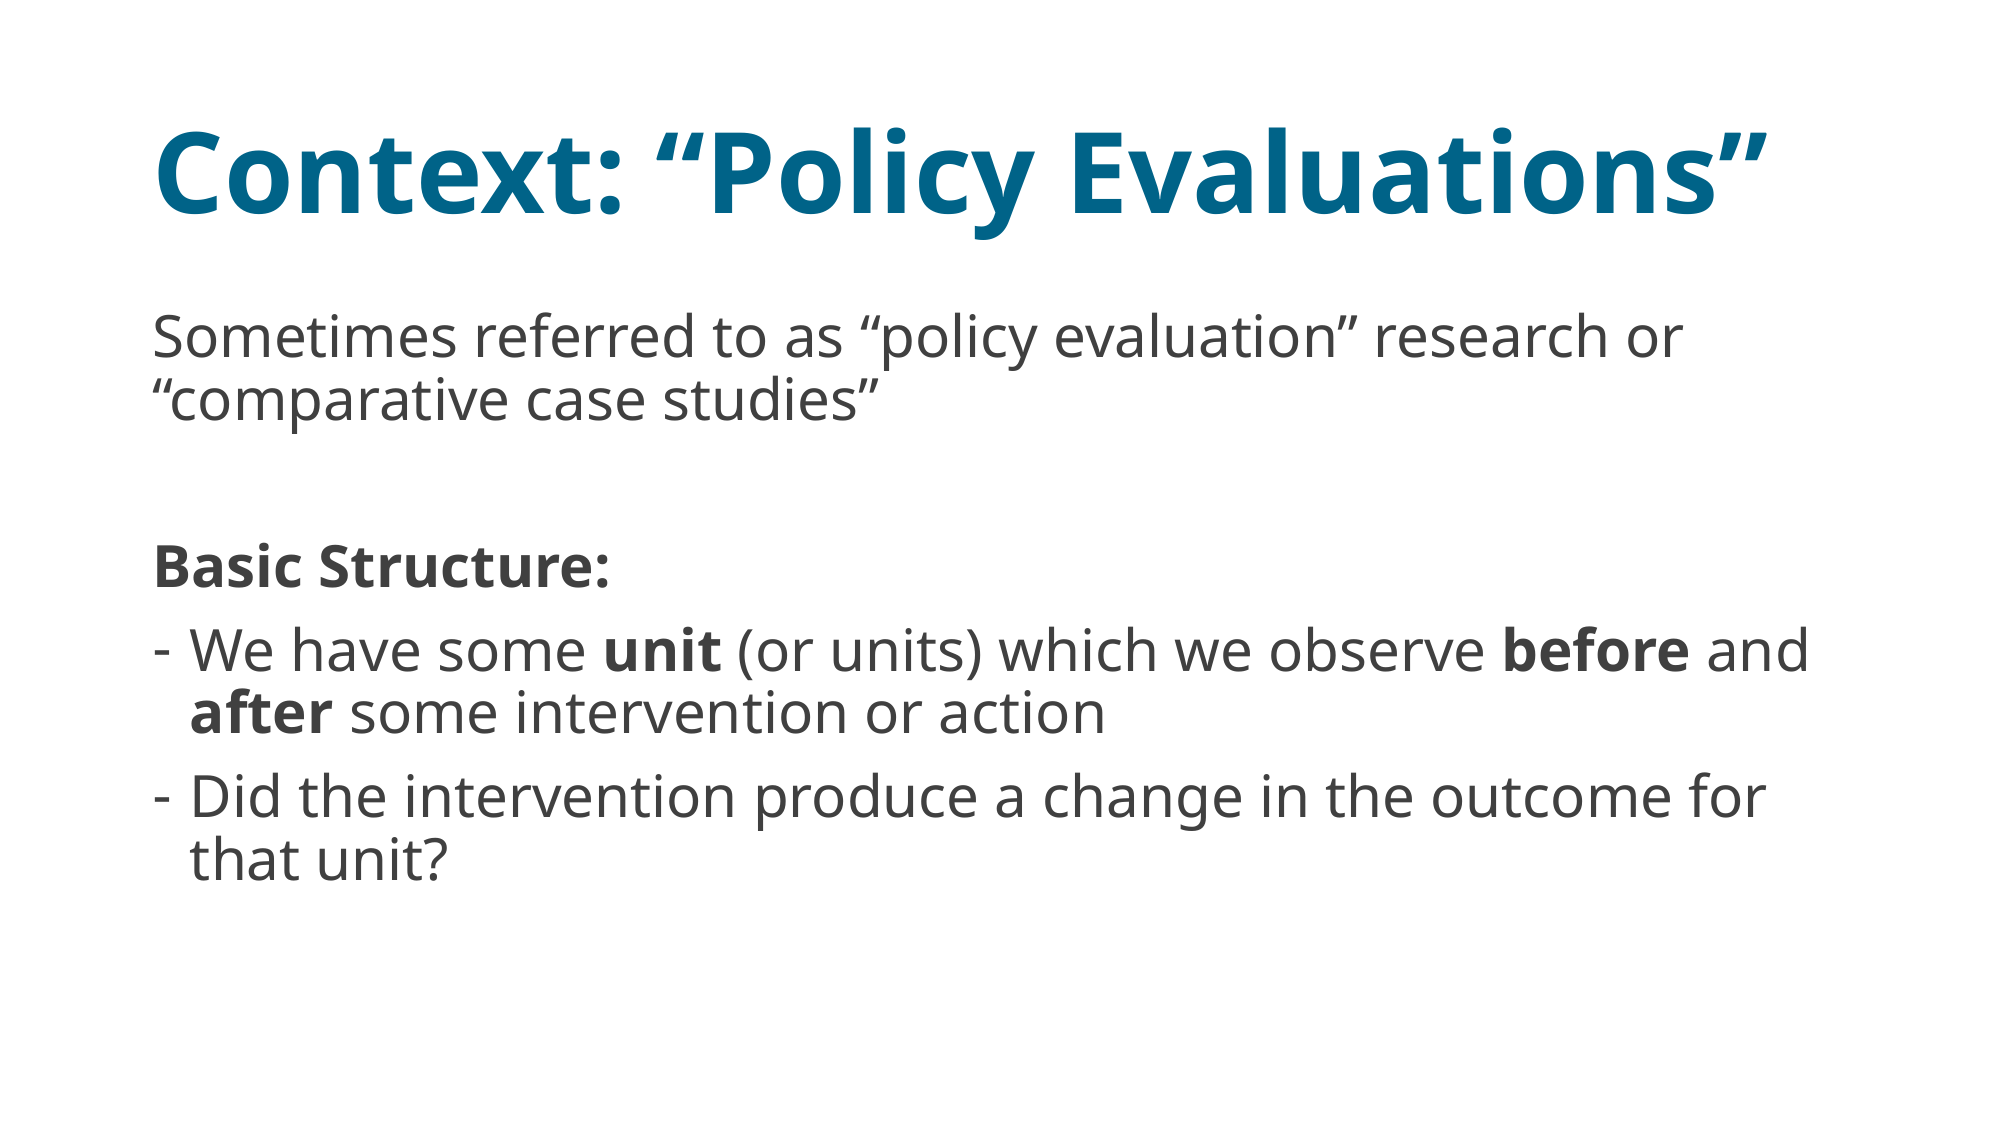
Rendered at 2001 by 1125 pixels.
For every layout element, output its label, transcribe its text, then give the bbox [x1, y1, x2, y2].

list Sometimes referred to as “policy evaluation” research or “comparative case studies” Basic Structure: We have some unit (or units) which we observe before and after some intervention or action Did the intervention produce a change in the outcome for that unit? [137, 299, 1863, 1066]
title Context: “Policy Evaluations” [137, 59, 1863, 278]
